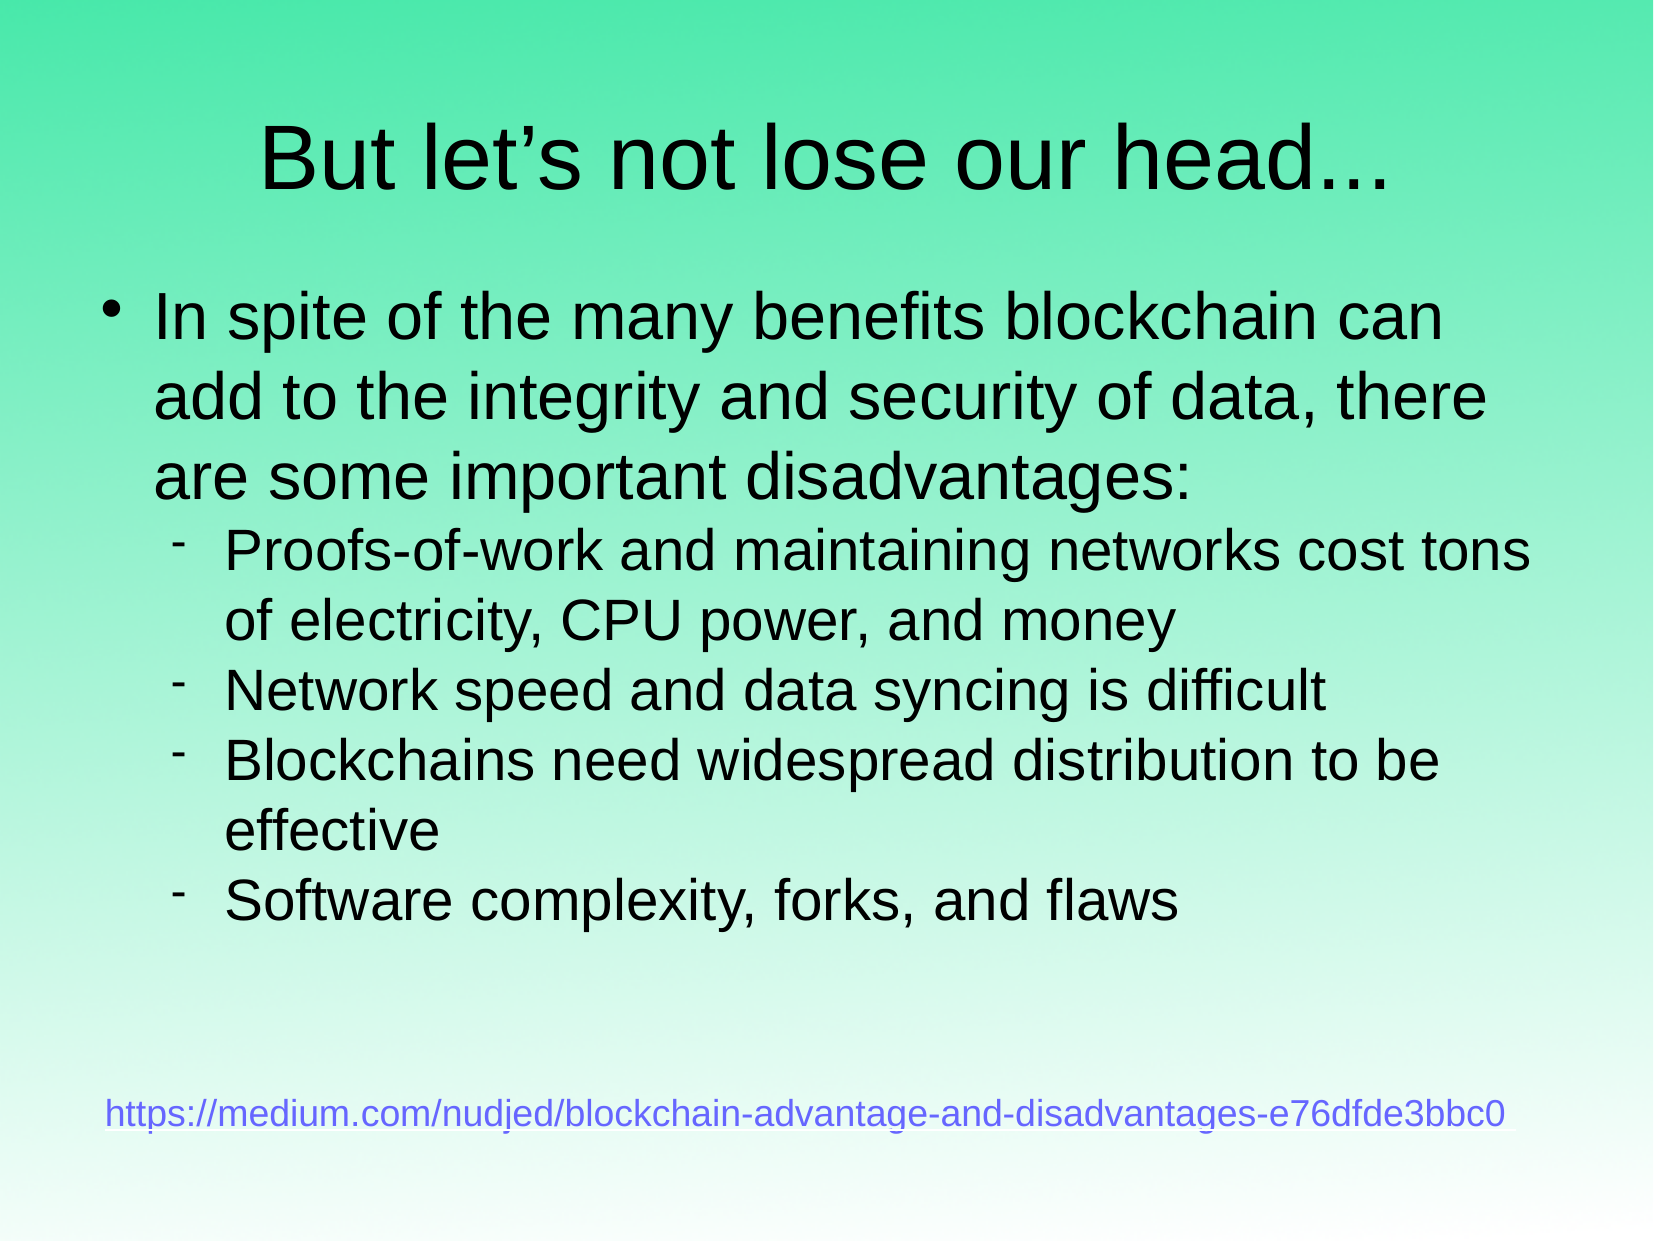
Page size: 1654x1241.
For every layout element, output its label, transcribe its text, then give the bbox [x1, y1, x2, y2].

text_box In spite of the many benefits blockchain can add to the integrity and security of data, there are some important disadvantages: Proofs-of-work and maintaining networks cost tons of electricity, CPU power, and money Network speed and data syncing is difficult Blockchains need widespread distribution to be effective Software complexity, forks, and flaws [82, 272, 1571, 992]
text_box https://medium.com/nudjed/blockchain-advantage-and-disadvantages-e76dfde3bbc0 [89, 1081, 1575, 1139]
picture [0, 0, 1654, 1241]
text_box But let’s not lose our head... [82, 49, 1571, 257]
